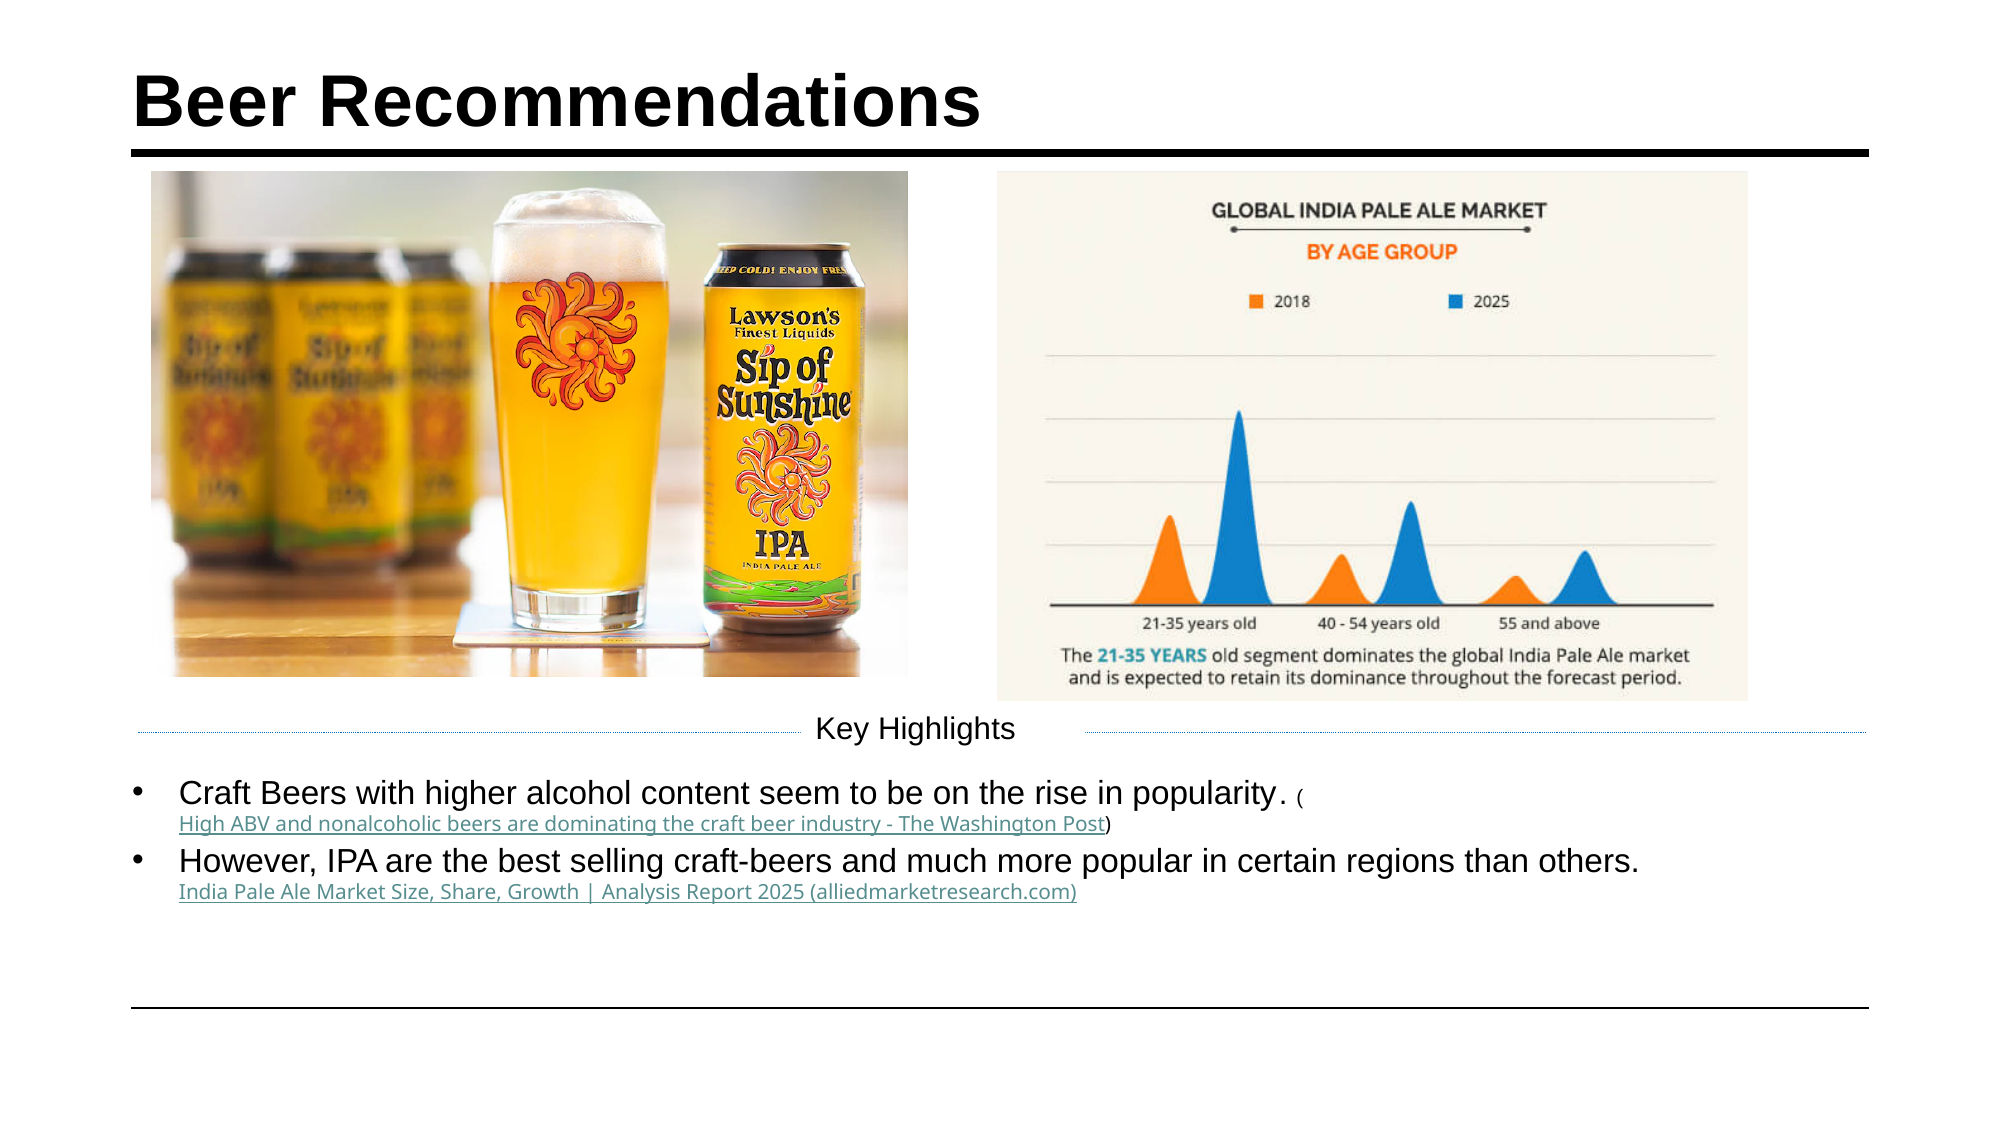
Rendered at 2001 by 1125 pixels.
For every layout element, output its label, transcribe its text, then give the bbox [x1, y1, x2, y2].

picture [151, 171, 908, 677]
title Beer Recommendations [117, 46, 1768, 150]
picture [997, 171, 1748, 701]
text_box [138, 700, 1866, 754]
text_box Craft Beers with higher alcohol content seem to be on the rise in popularity. (High ABV and nonalcoholic beers are dominating the craft beer industry - The Washington Post) However, IPA are the best selling craft-beers and much more popular in certain regions than others. India Pale Ale Market Size, Share, Growth | Analysis Report 2025 (alliedmarketresearch.com) [117, 763, 1854, 980]
